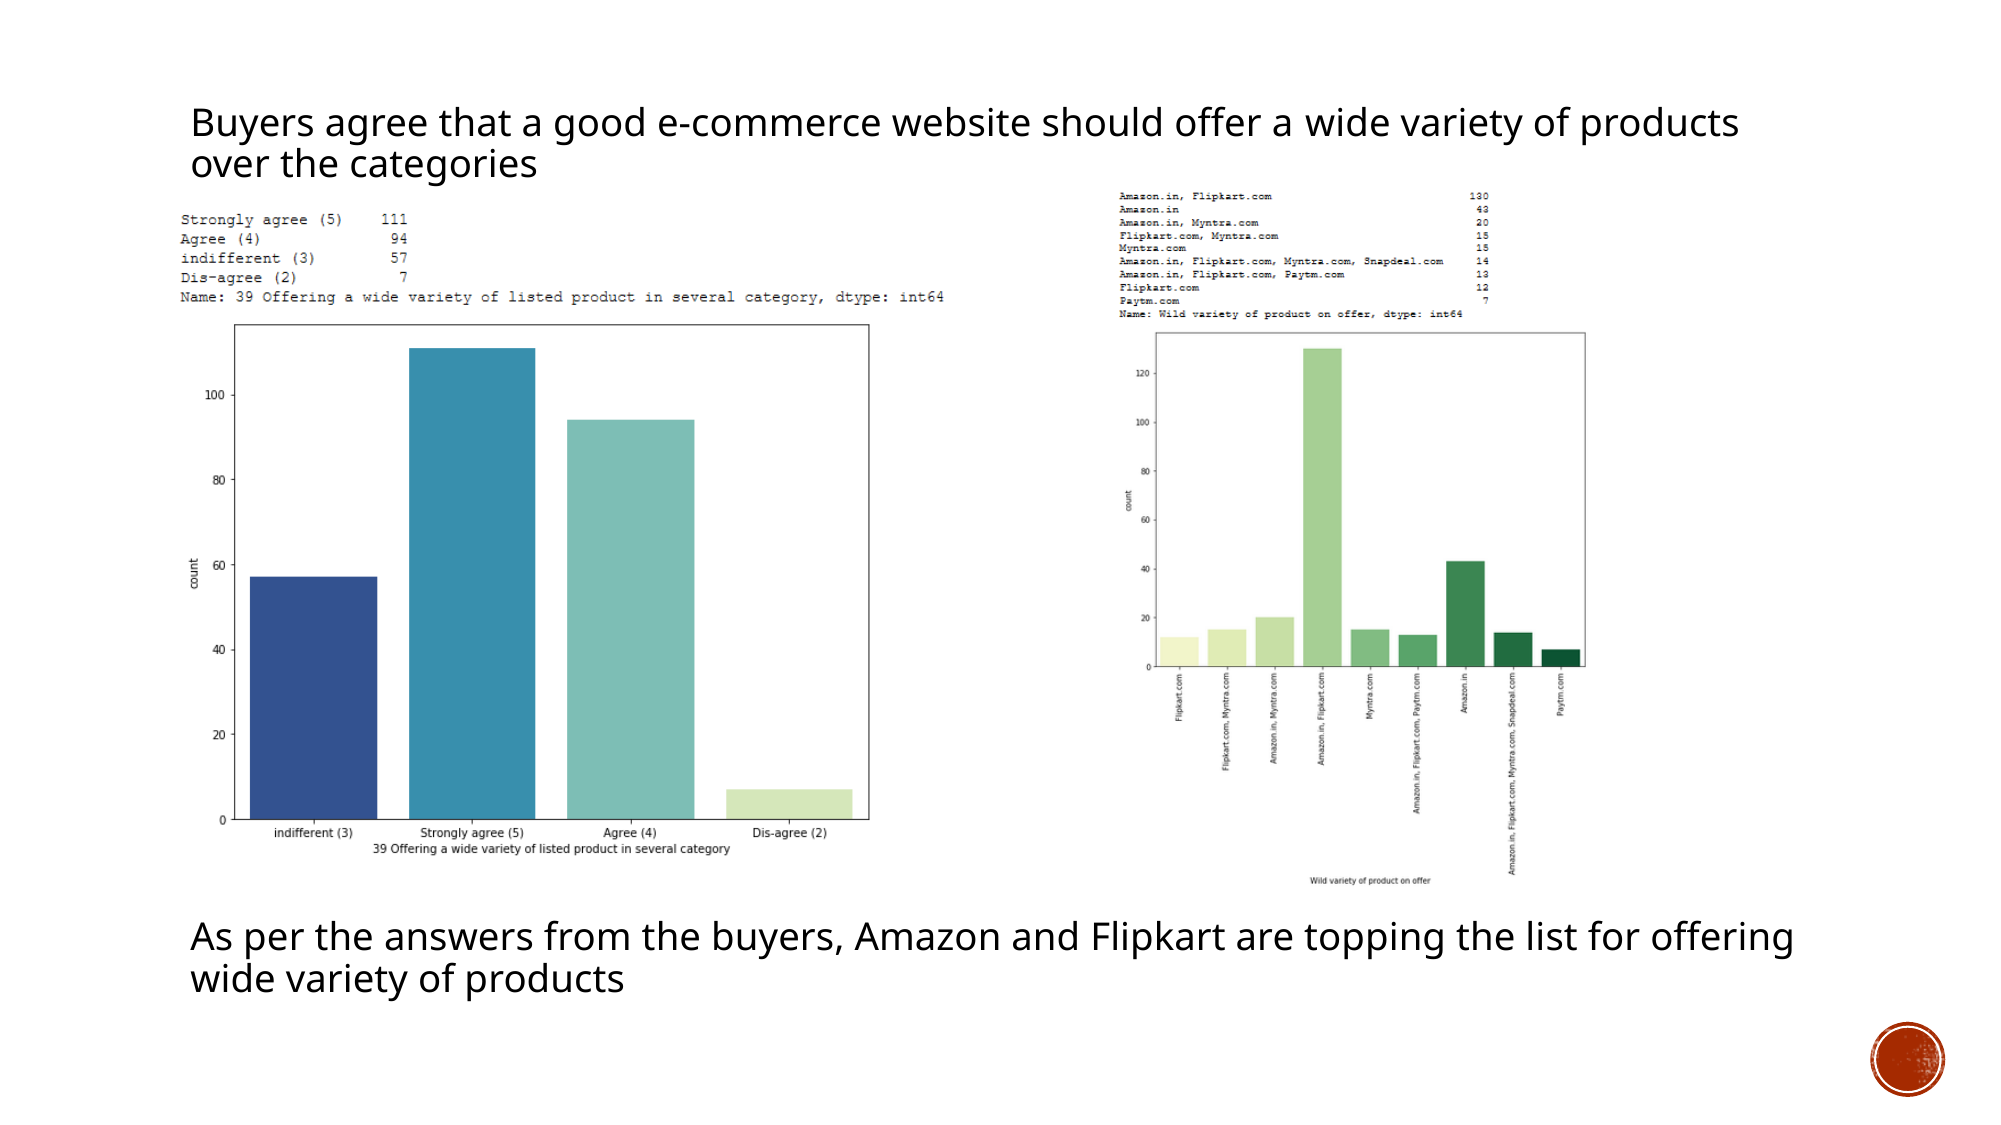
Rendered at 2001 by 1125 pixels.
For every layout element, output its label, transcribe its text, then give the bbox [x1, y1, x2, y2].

picture [1114, 185, 1632, 896]
list Buyers agree that a good e-commerce website should offer a wide variety of products over the categories As per the answers from the buyers, Amazon and Flipkart are topping the list for offering wide variety of products [175, 95, 1826, 1013]
picture [175, 206, 948, 869]
